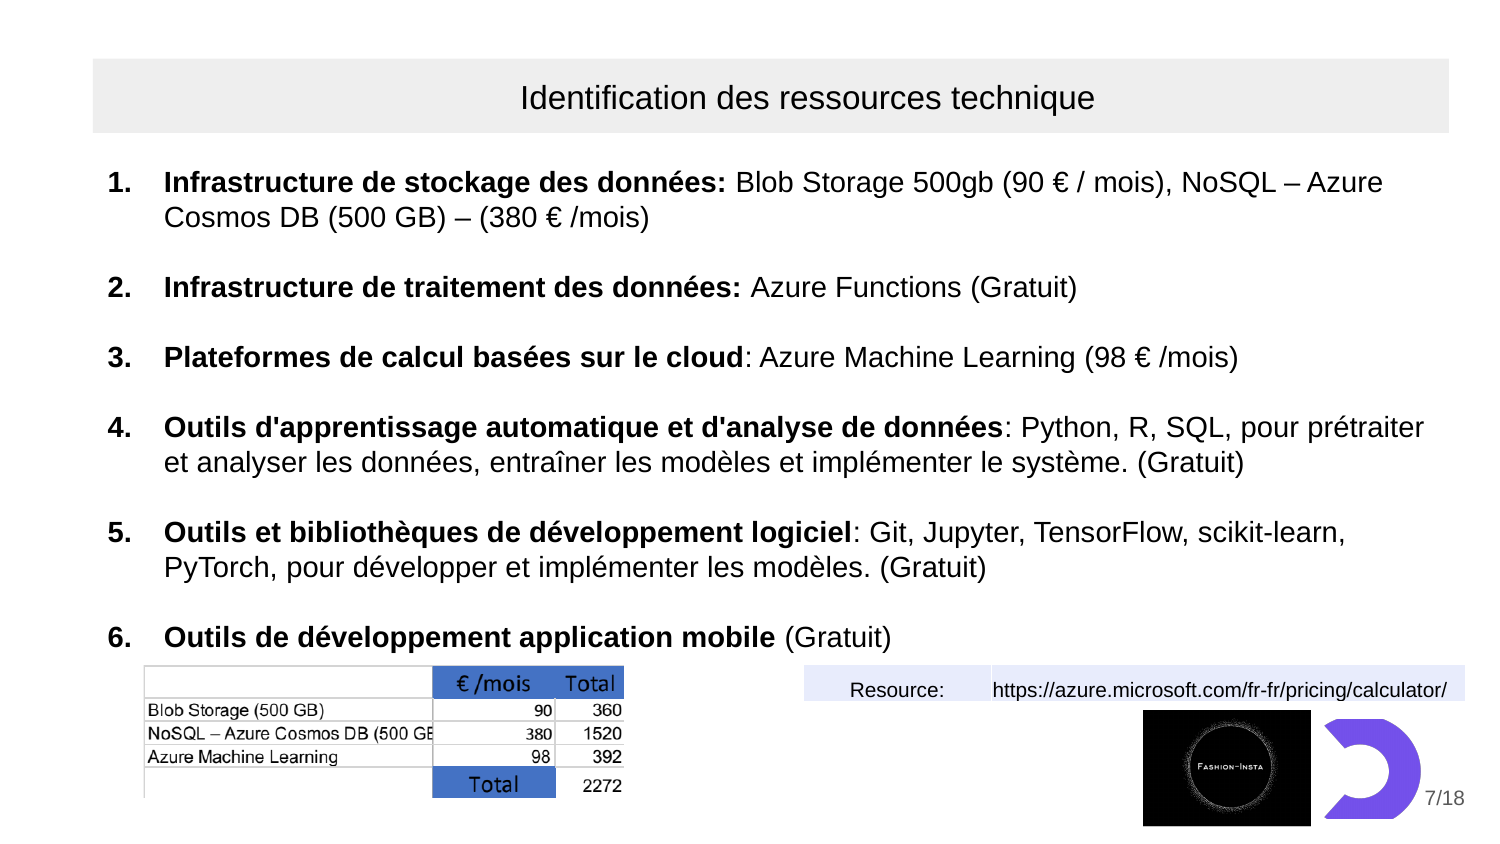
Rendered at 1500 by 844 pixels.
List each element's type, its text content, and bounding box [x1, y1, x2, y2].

table_header Resource: [804, 665, 991, 701]
table_header https://azure.microsoft.com/fr-fr/pricing/calculator/ [992, 665, 1465, 701]
text_box Identification des ressources technique [92, 58, 1449, 133]
text_box 7/18 [1389, 764, 1480, 830]
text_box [143, 665, 625, 798]
text_box Infrastructure de stockage des données: Blob Storage 500gb (90 € / mois), NoSQL – Azure Cosmos DB (500 GB) – (380 € /mois) Infrastructure de traitement des données: Azure Functions (Gratuit) Plateformes de calcul basées sur le cloud: Azure Machine Learning (98 € /mois) Outils d'apprentissage automatique et d'analyse de données: Python, R, SQL, pour prétraiter et analyser les données, entraîner les modèles et implémenter le système. (Gratuit) Outils et bibliothèques de développement logiciel: Git, Jupyter, TensorFlow, scikit-learn, PyTorch, pour développer et implémenter les modèles. (Gratuit) Outils de développement application mobile (Gratuit) [92, 156, 1449, 696]
picture [1143, 710, 1450, 828]
